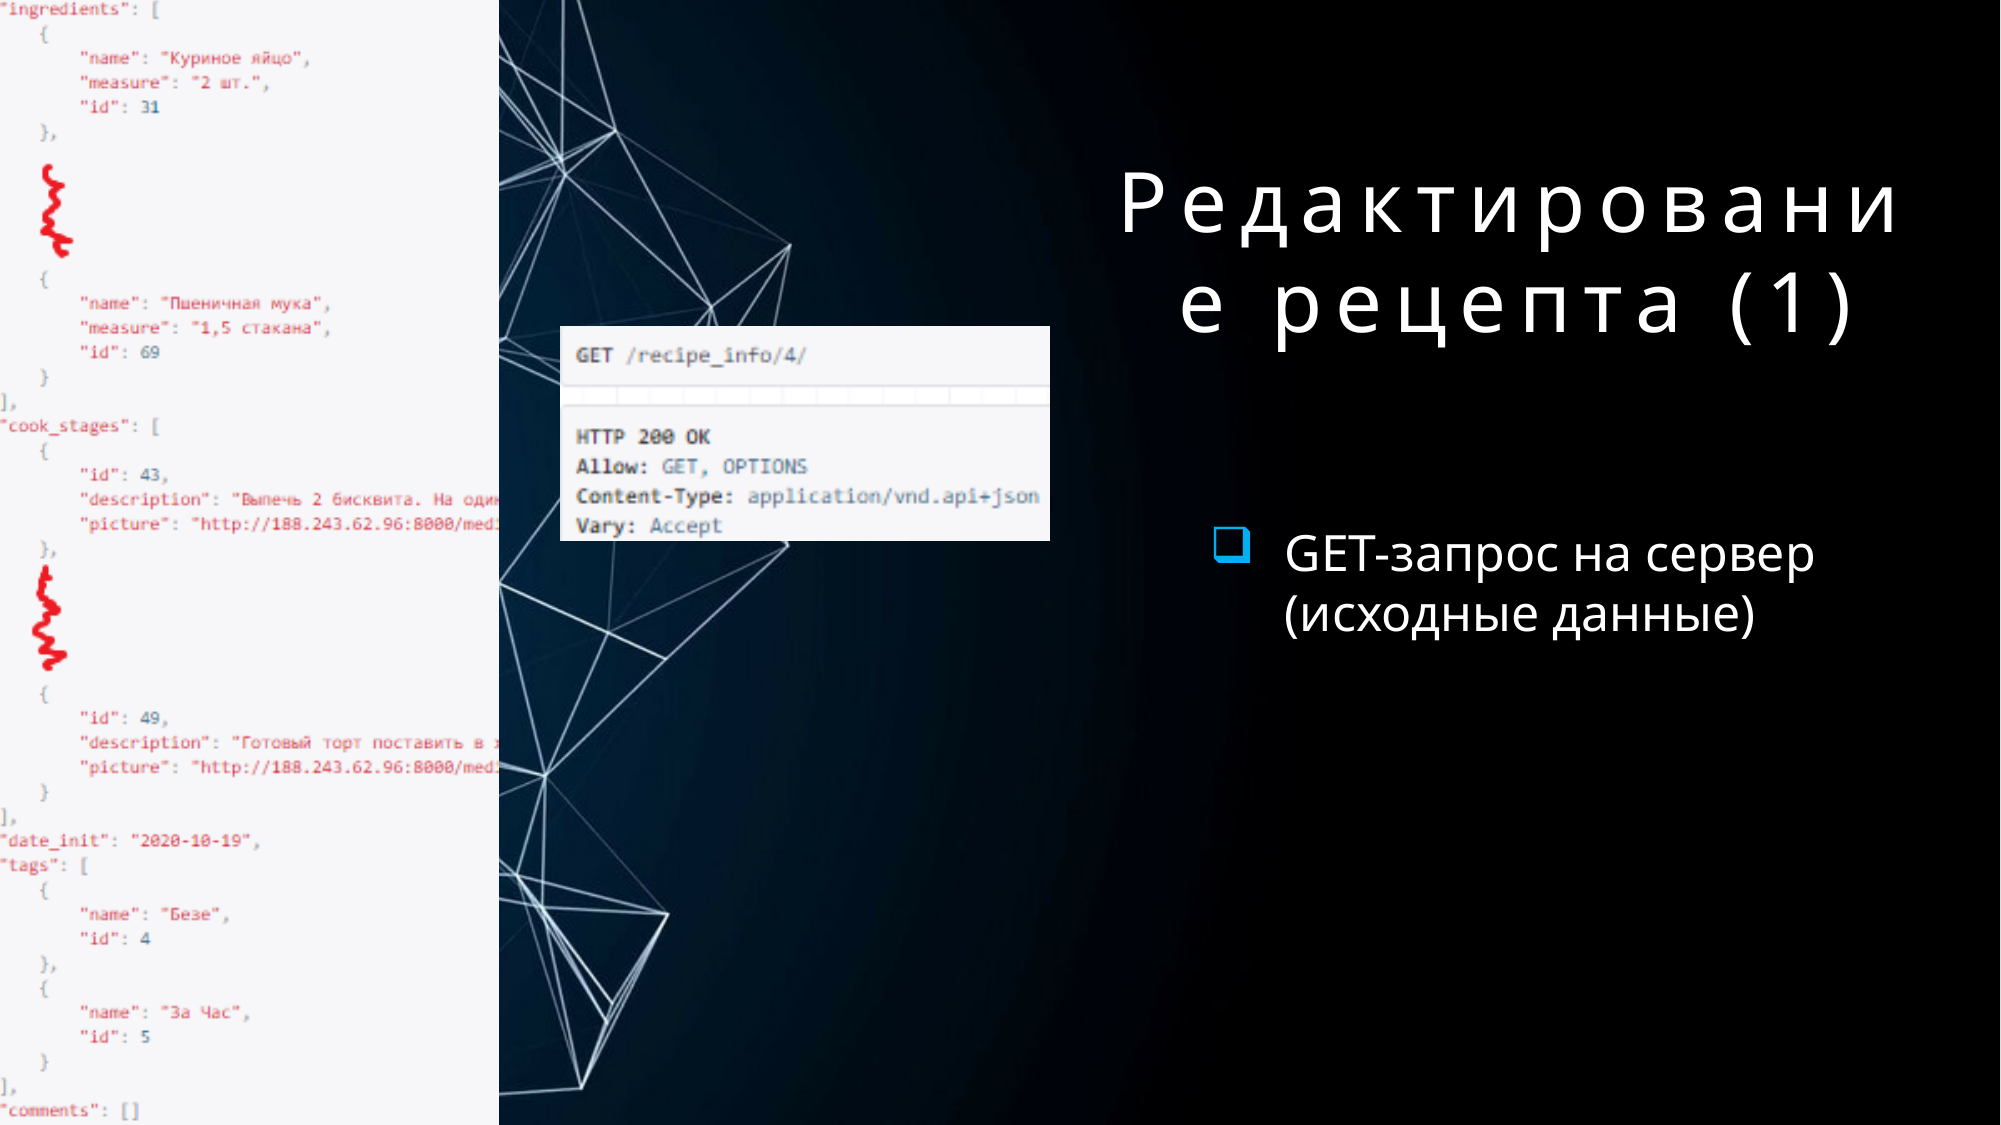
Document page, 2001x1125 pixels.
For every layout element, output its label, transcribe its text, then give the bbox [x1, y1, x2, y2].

text_box GET-запрос на сервер (исходные данные) [1194, 513, 1836, 665]
text_box Редактирование рецепта (1) [1085, 142, 1946, 356]
picture [0, 0, 2001, 1125]
